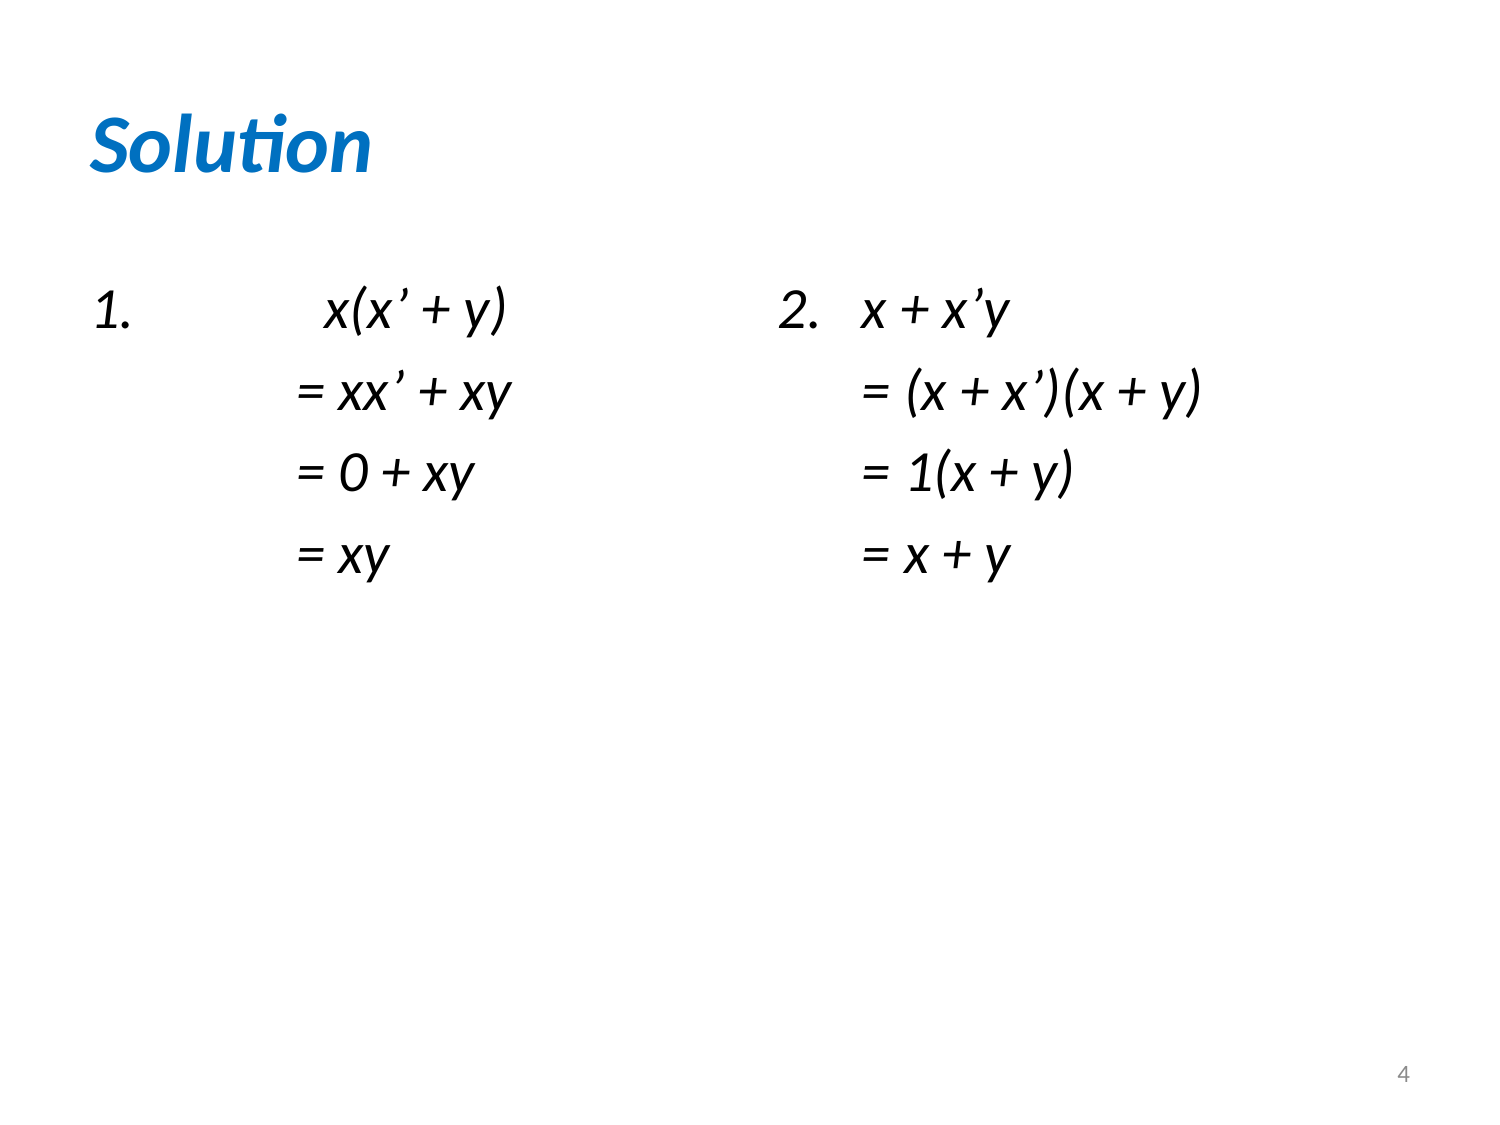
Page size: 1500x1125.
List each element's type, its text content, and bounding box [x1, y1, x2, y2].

list x(x’ + y) = xx’ + xy = 0 + xy = xy [75, 262, 738, 1005]
list x + x’y = (x + x’)(x + y) = 1(x + y) = x + y [762, 262, 1425, 1005]
slide_number 4 [1074, 1042, 1425, 1103]
title Solution [75, 45, 1425, 233]
